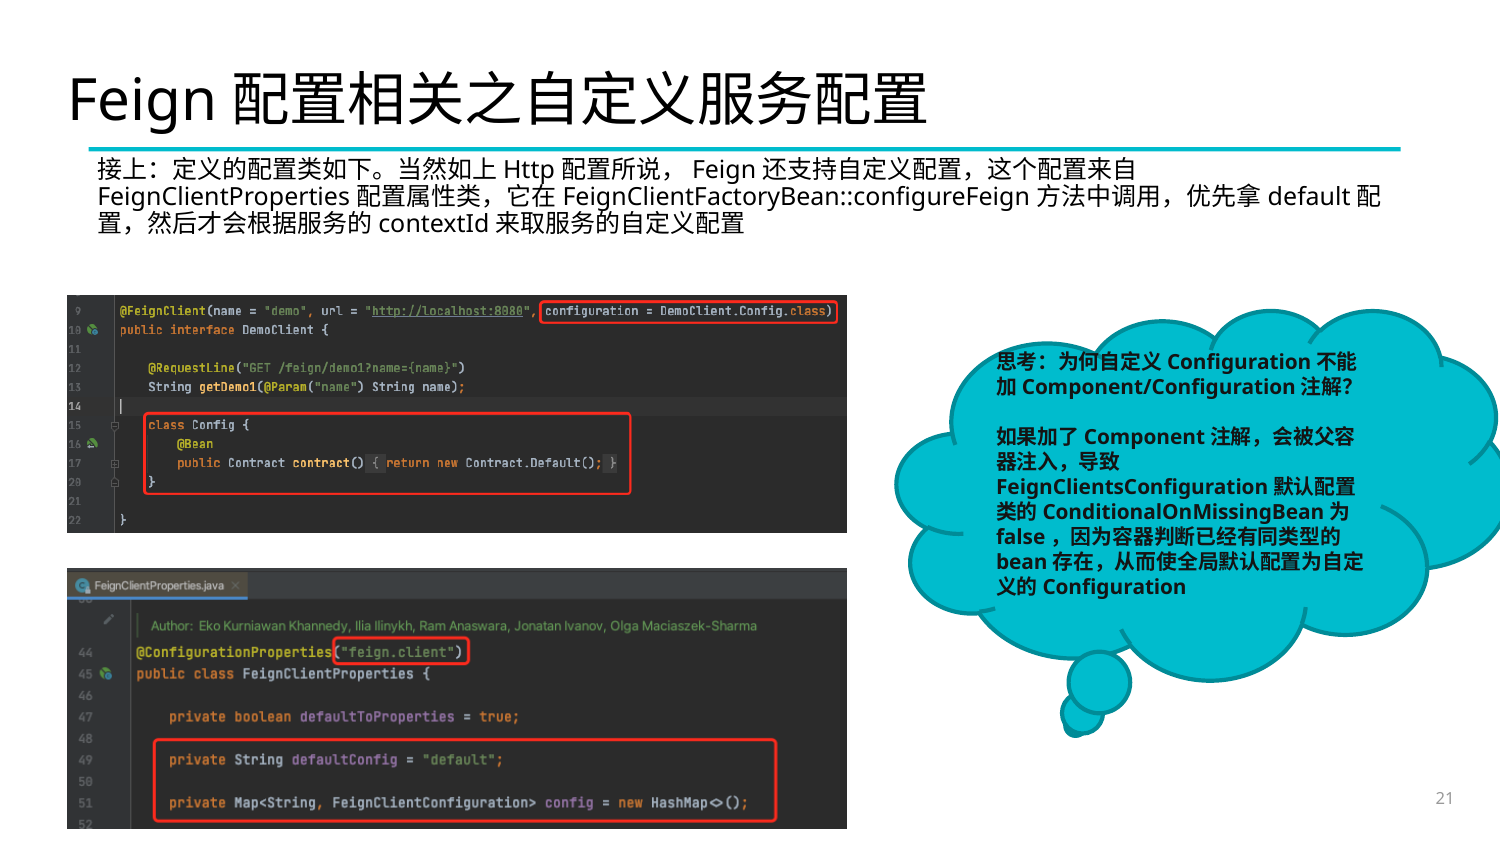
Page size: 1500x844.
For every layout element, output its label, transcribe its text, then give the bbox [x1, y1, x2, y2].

title Feign配置相关之自定义服务配置 [67, 62, 1380, 138]
text_box 思考：为何自定义Configuration不能加Component/Configuration注解？ 如果加了Component注解，会被父容器注入，导致FeignClientsConfiguration默认配置类的ConditionalOnMissingBean为false，因为容器判断已经有同类型的bean存在，从而使全局默认配置为自定义的Configuration [894, 308, 1500, 738]
slide_number 21 [1379, 773, 1470, 805]
picture [67, 568, 847, 829]
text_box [88, 149, 1401, 270]
picture [67, 295, 847, 533]
